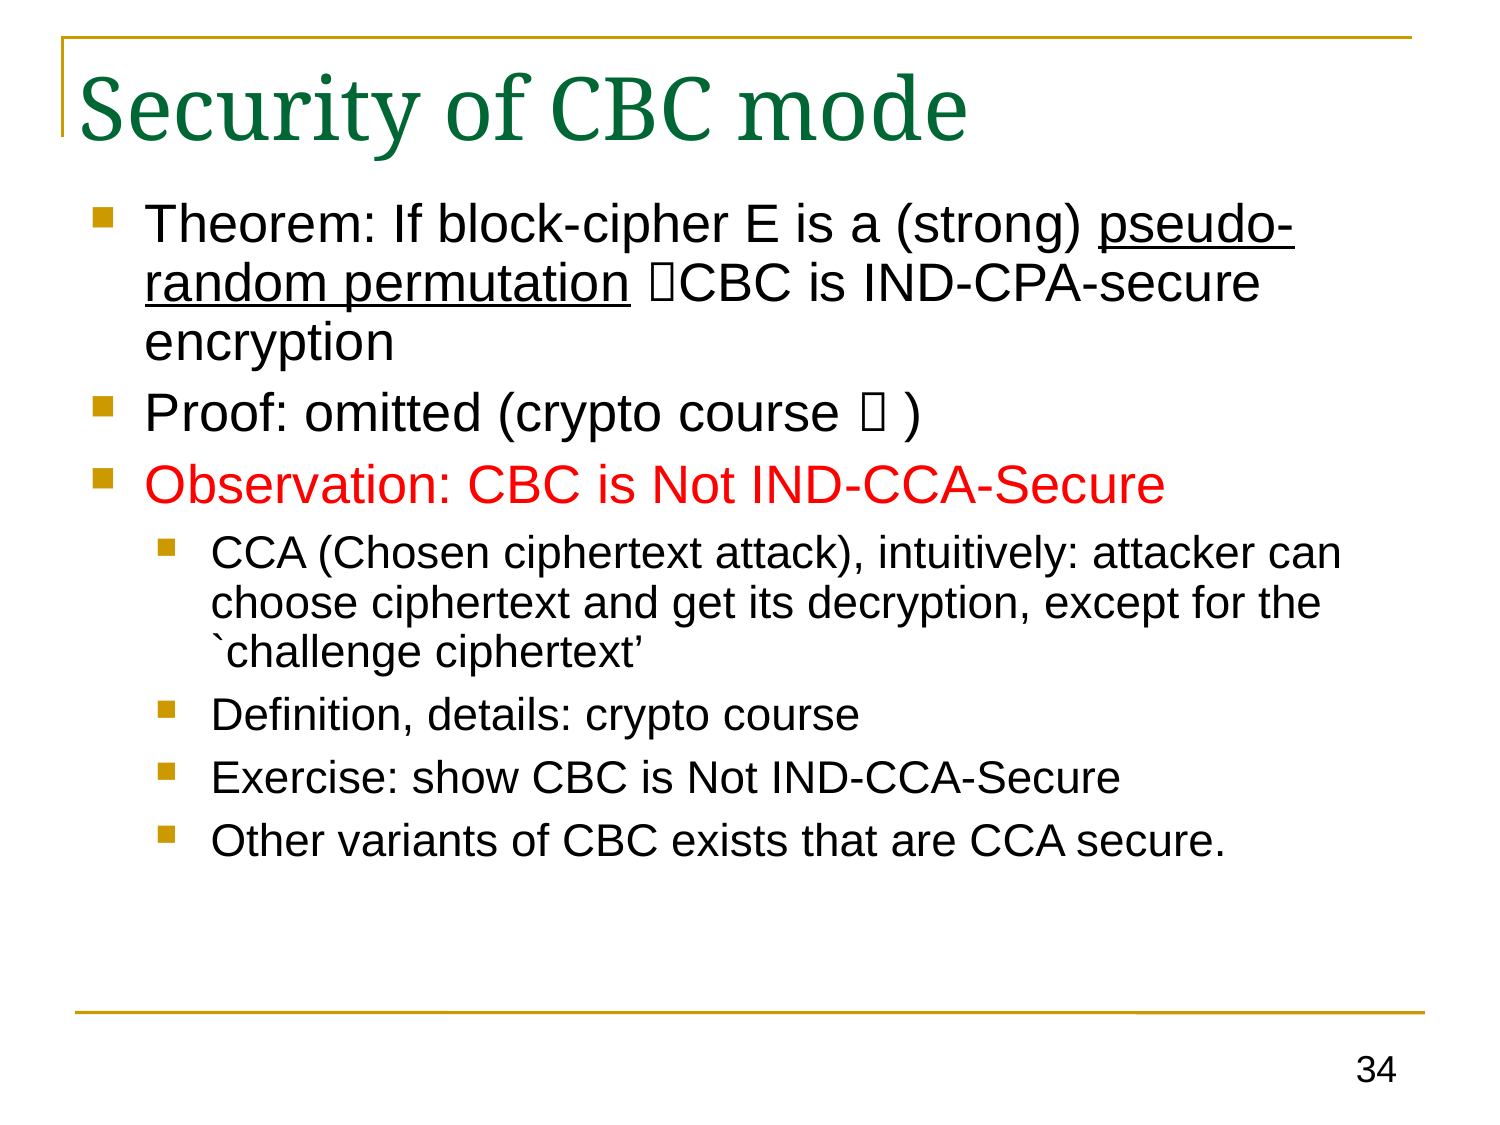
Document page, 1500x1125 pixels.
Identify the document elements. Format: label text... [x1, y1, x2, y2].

slide_number 34 [1341, 1023, 1424, 1098]
title Security of CBC mode [63, 45, 1425, 174]
list Theorem: If block-cipher E is a (strong) pseudo-random permutation CBC is IND-CPA-secure encryption Proof: omitted (crypto course  ) Observation: CBC is Not IND-CCA-Secure CCA (Chosen ciphertext attack), intuitively: attacker can choose ciphertext and get its decryption, except for the `challenge ciphertext’ Definition, details: crypto course Exercise: show CBC is Not IND-CCA-Secure Other variants of CBC exists that are CCA secure. [75, 188, 1447, 1006]
